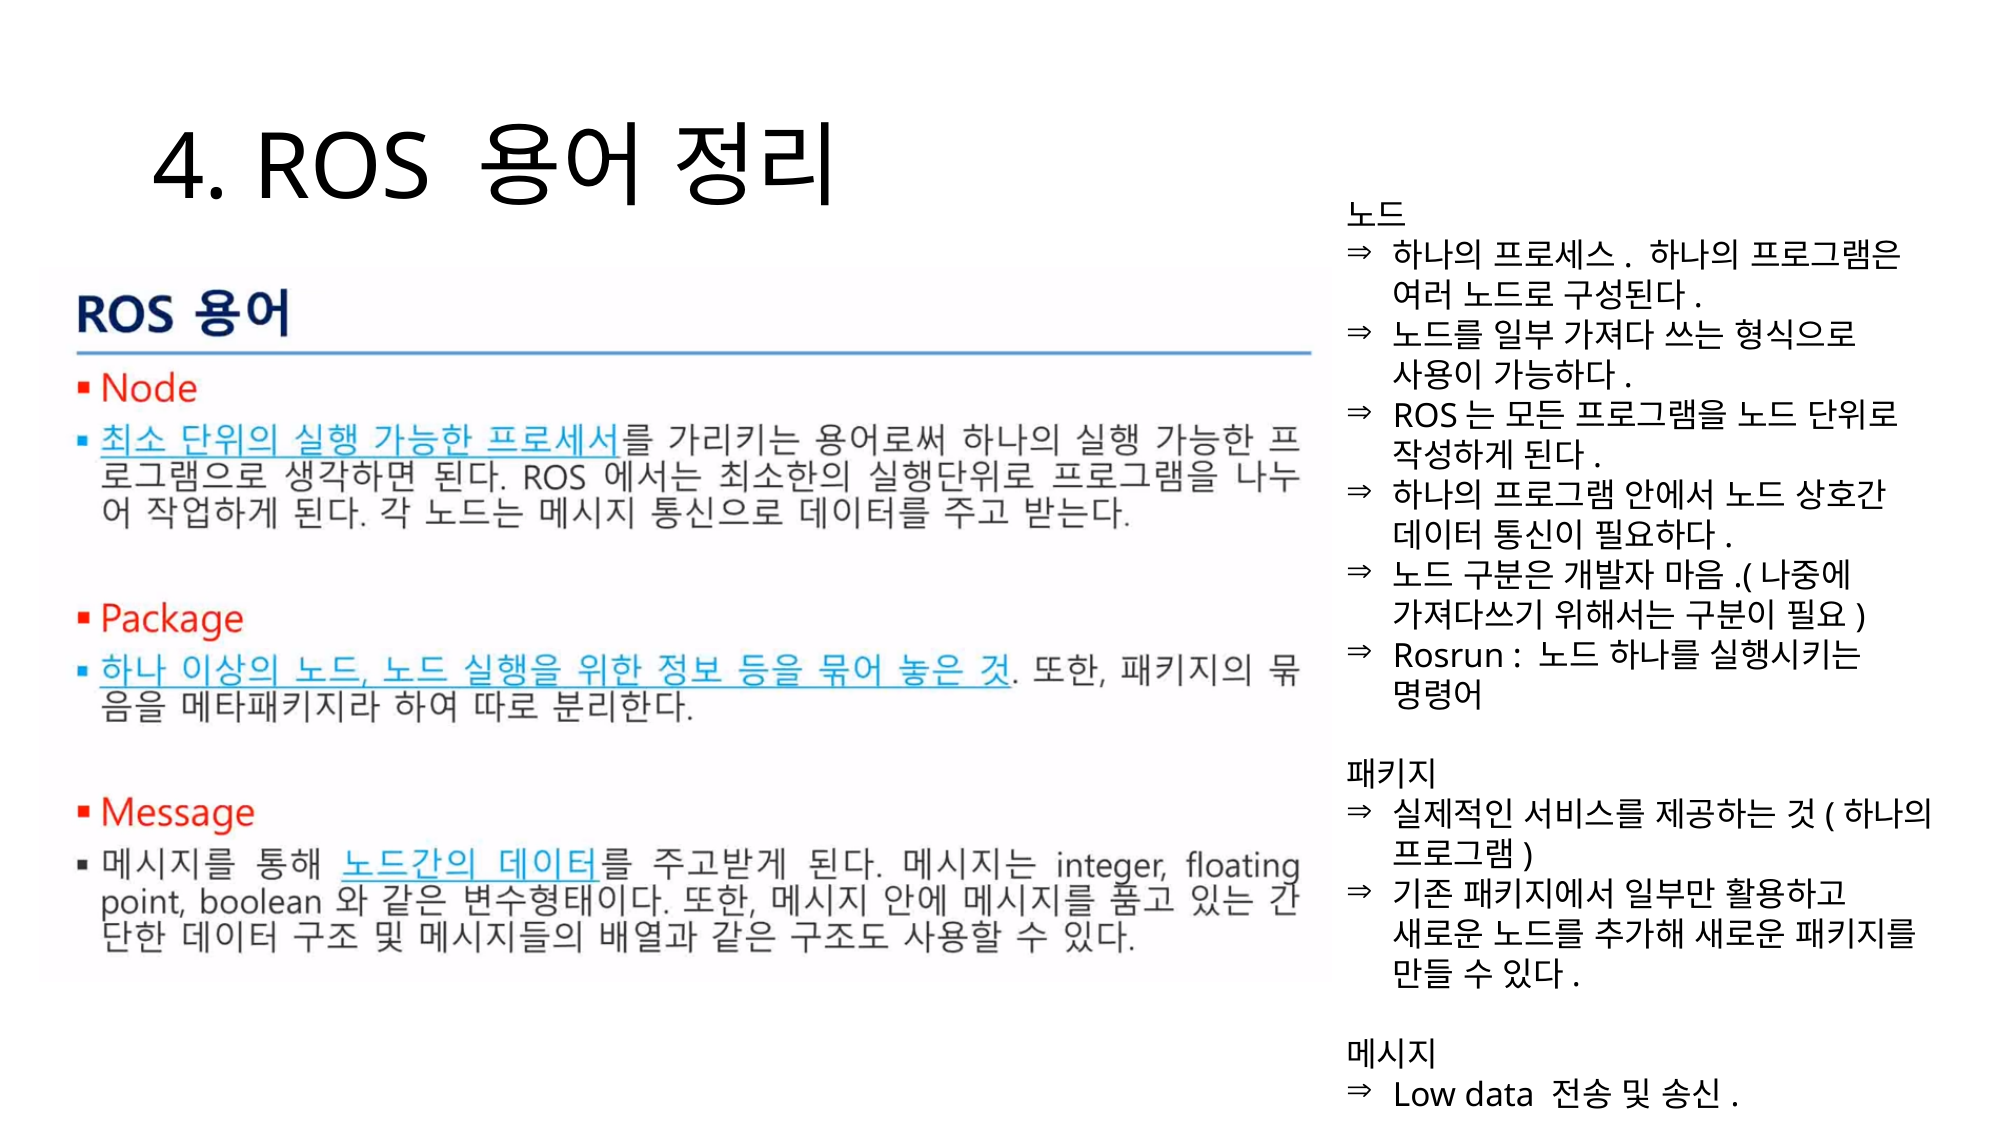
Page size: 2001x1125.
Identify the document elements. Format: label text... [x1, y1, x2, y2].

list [39, 267, 1332, 982]
title 4. ROS 용어 정리 [137, 59, 1863, 267]
text_box 노드 하나의 프로세스. 하나의 프로그램은 여러 노드로 구성된다. 노드를 일부 가져다 쓰는 형식으로 사용이 가능하다. ROS는 모든 프로그램을 노드 단위로 작성하게 된다. 하나의 프로그램 안에서 노드 상호간 데이터 통신이 필요하다. 노드 구분은 개발자 마음.(나중에 가져다쓰기 위해서는 구분이 필요) Rosrun : 노드 하나를 실행시키는 명령어 패키지 실제적인 서비스를 제공하는 것(하나의 프로그램) 기존 패키지에서 일부만 활용하고 새로운 노드를 추가해 새로운 패키지를 만들 수 있다. 메시지 Low data 전송 및 송신. [1331, 187, 1961, 1125]
